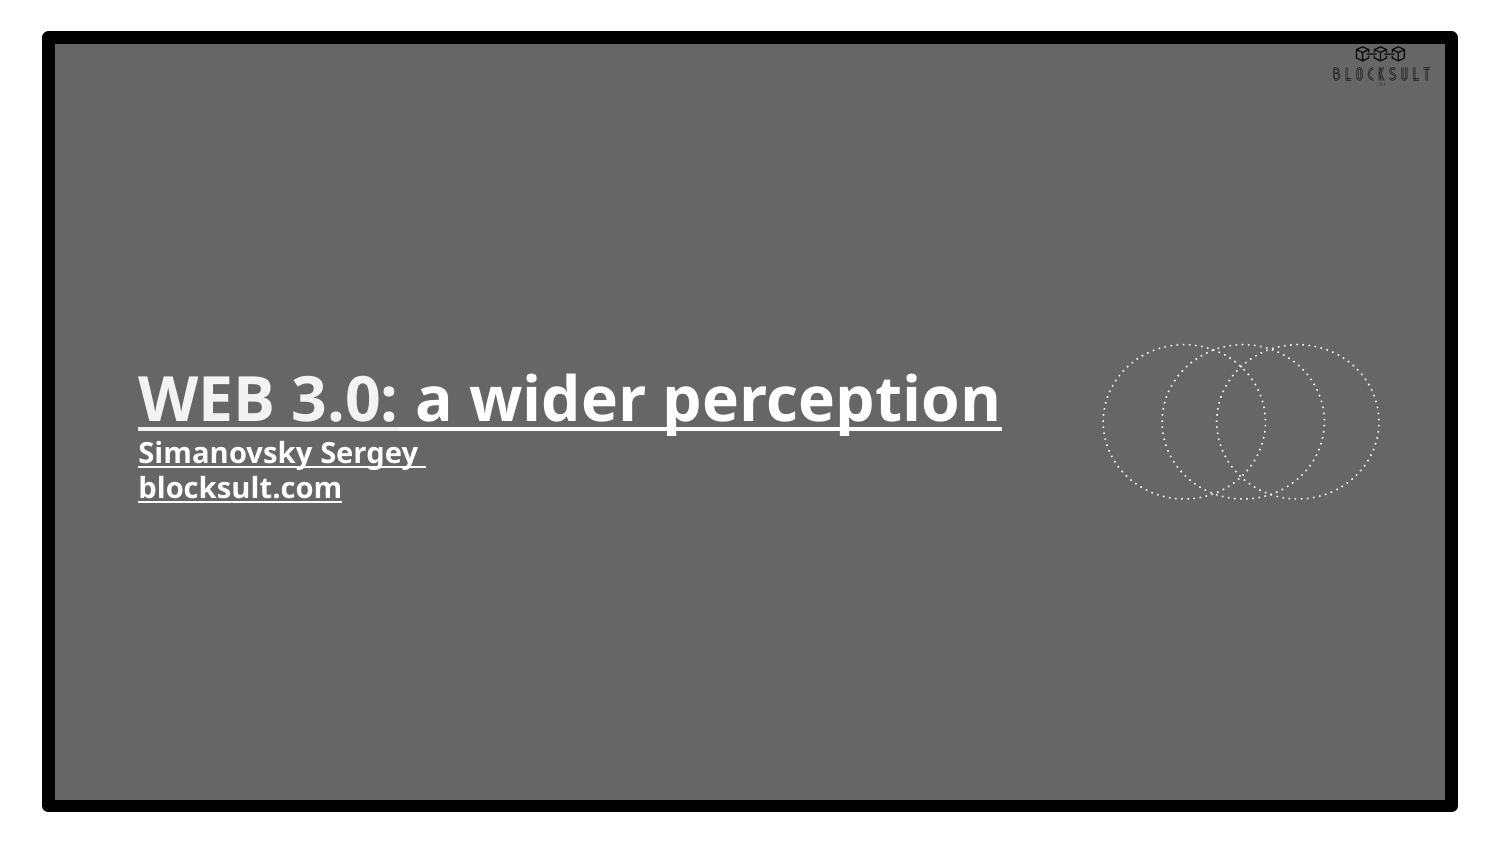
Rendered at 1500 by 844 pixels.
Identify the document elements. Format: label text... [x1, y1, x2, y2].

picture [1292, 18, 1474, 133]
text_box WEB 3.0: a wider perception Simanovsky Sergey blocksult.com [48, 37, 1452, 806]
text_box [1214, 344, 1270, 365]
text_box [1216, 344, 1379, 500]
text_box [1103, 344, 1241, 500]
text_box [1214, 478, 1270, 500]
